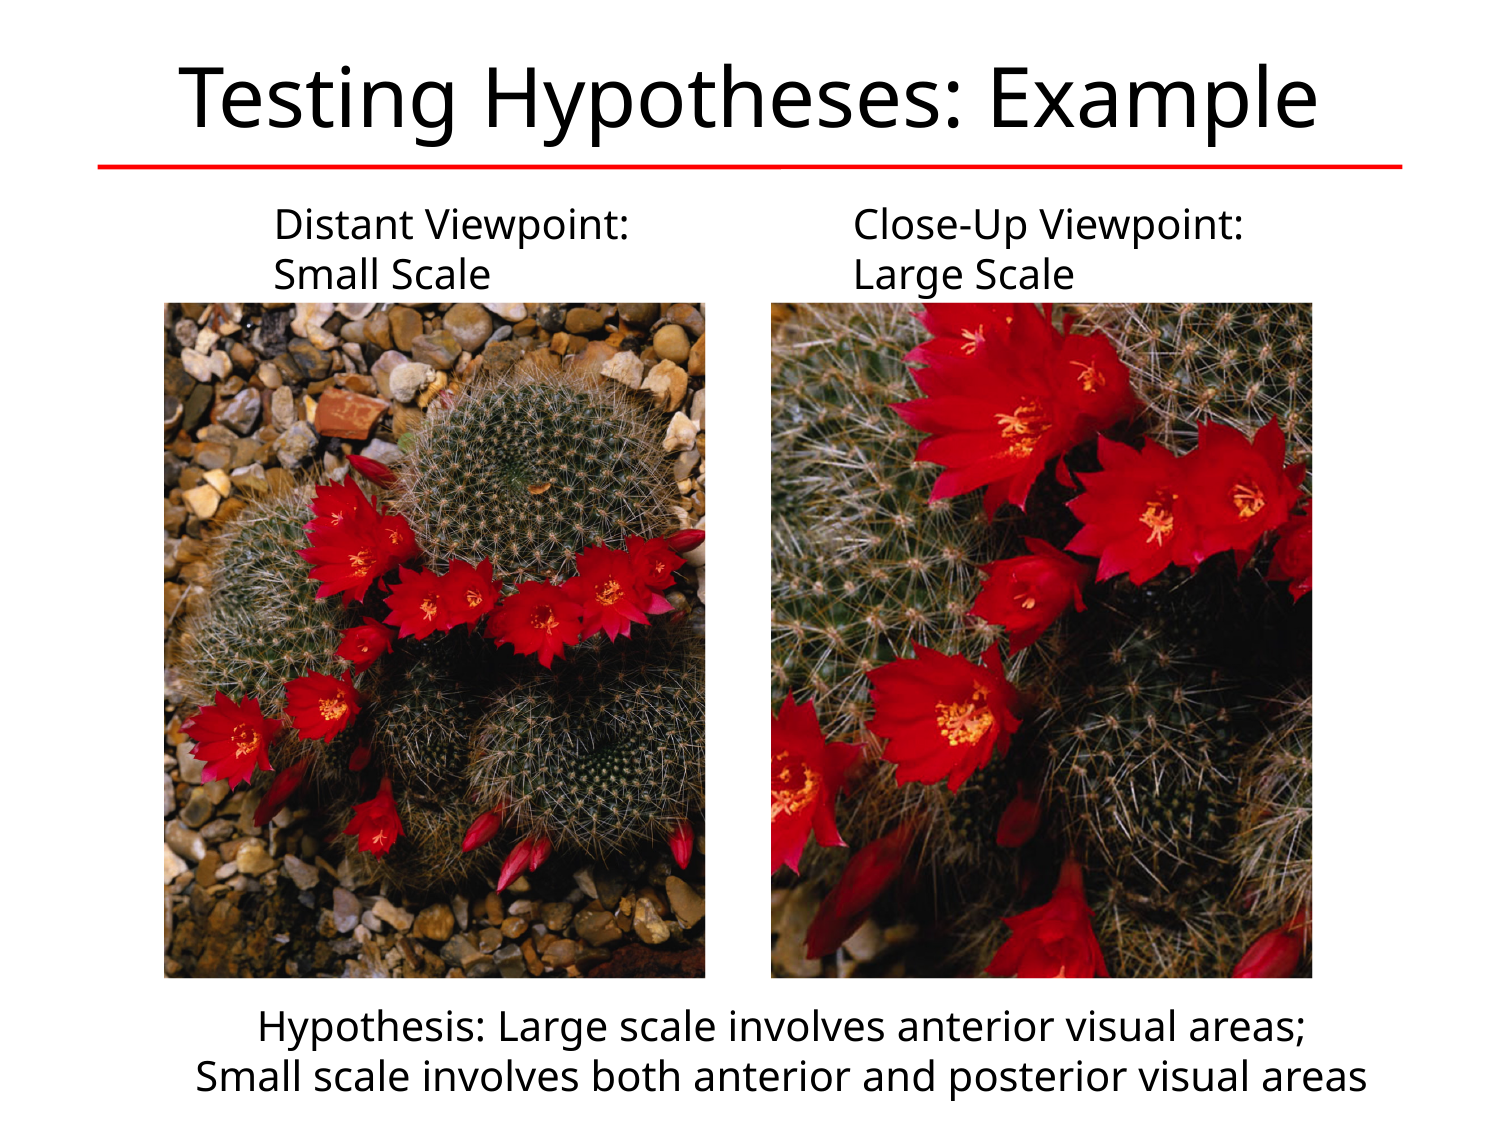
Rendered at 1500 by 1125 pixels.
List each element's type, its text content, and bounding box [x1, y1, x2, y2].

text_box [162, 190, 707, 980]
text_box Hypothesis: Large scale involves anterior visual areas; Small scale involves both anterior and posterior visual areas [113, 991, 1451, 1107]
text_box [770, 190, 1313, 980]
title Testing Hypotheses: Example [74, 0, 1426, 188]
